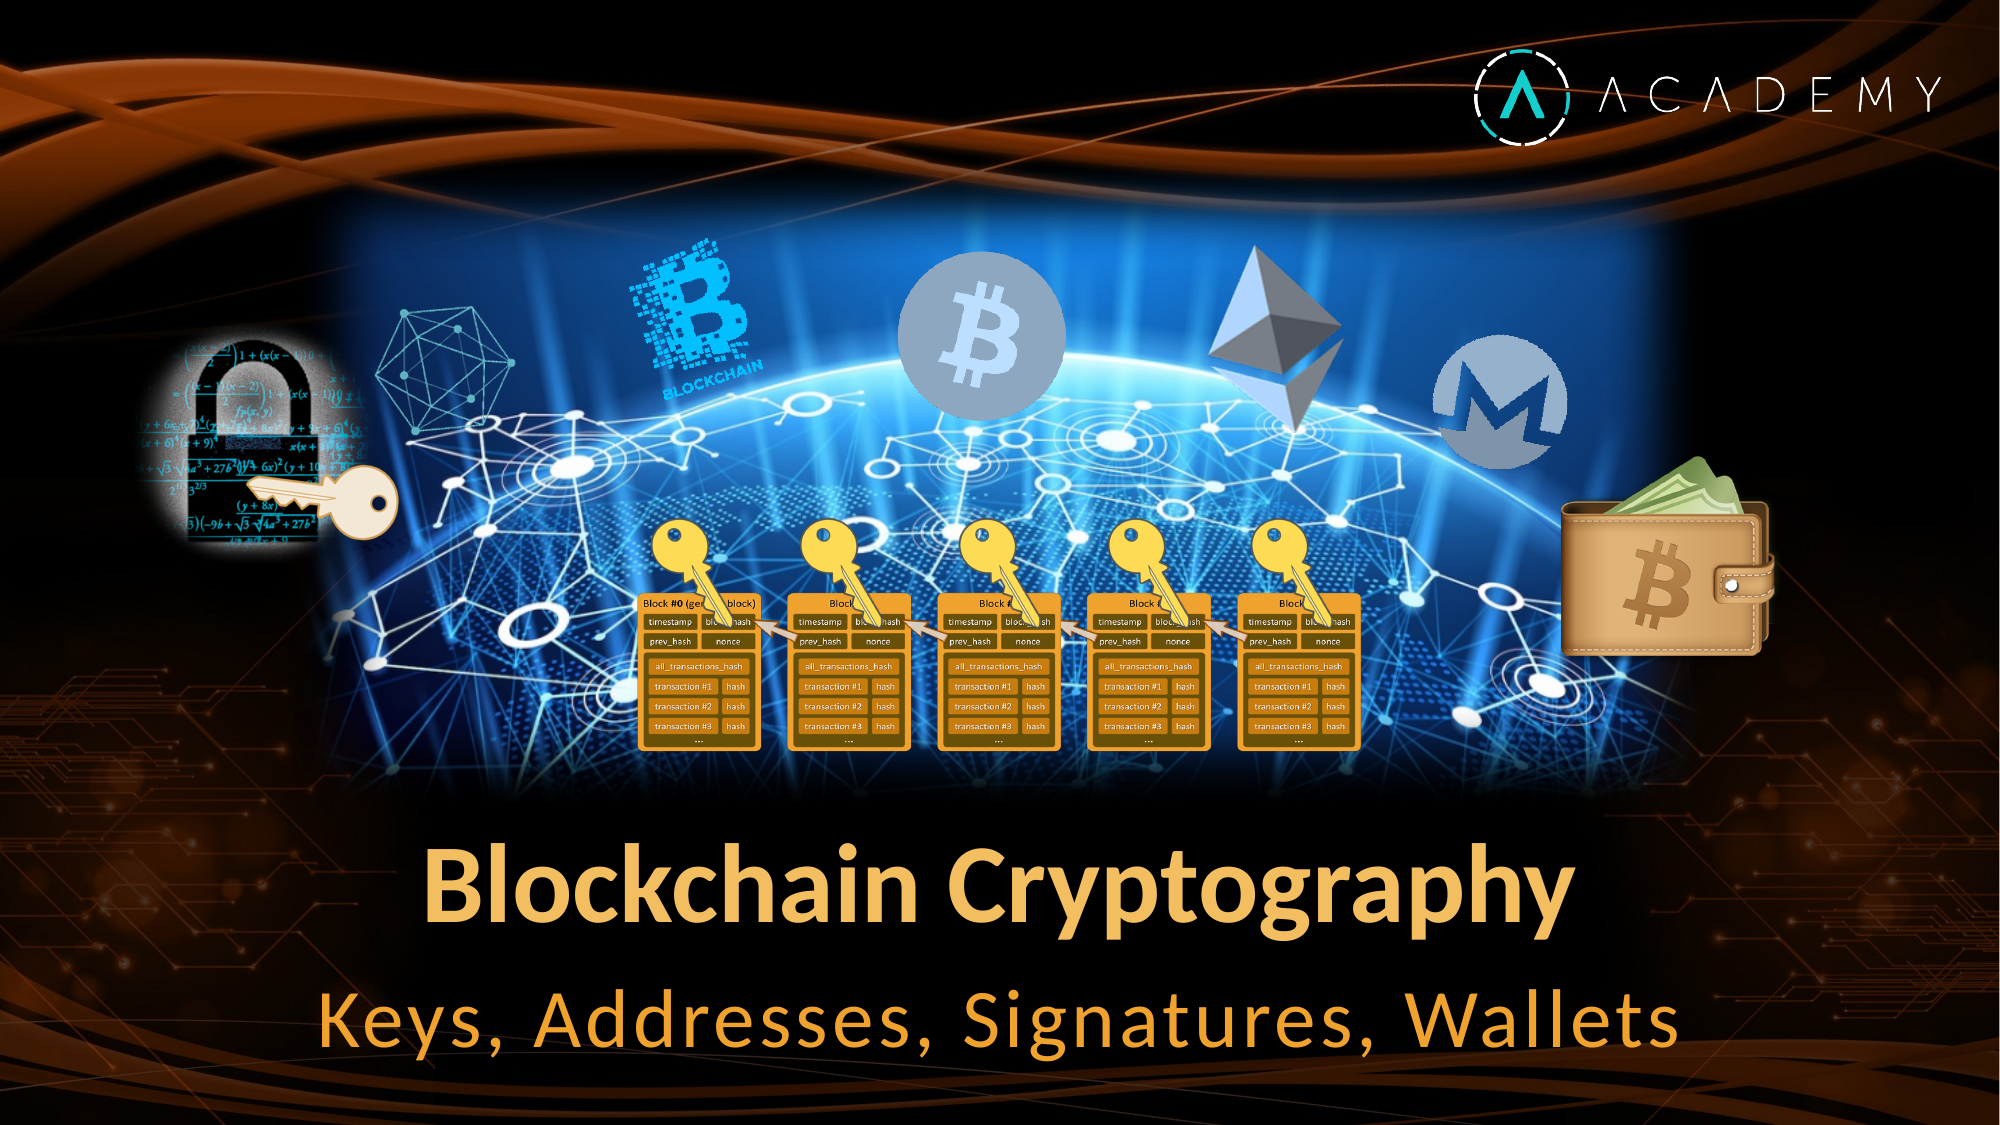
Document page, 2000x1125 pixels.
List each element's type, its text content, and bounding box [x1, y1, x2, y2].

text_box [129, 163, 1784, 807]
picture [0, 0, 2000, 1125]
list Keys, Addresses, Signatures, Wallets [149, 953, 1850, 1072]
title Blockchain Cryptography [149, 818, 1850, 953]
